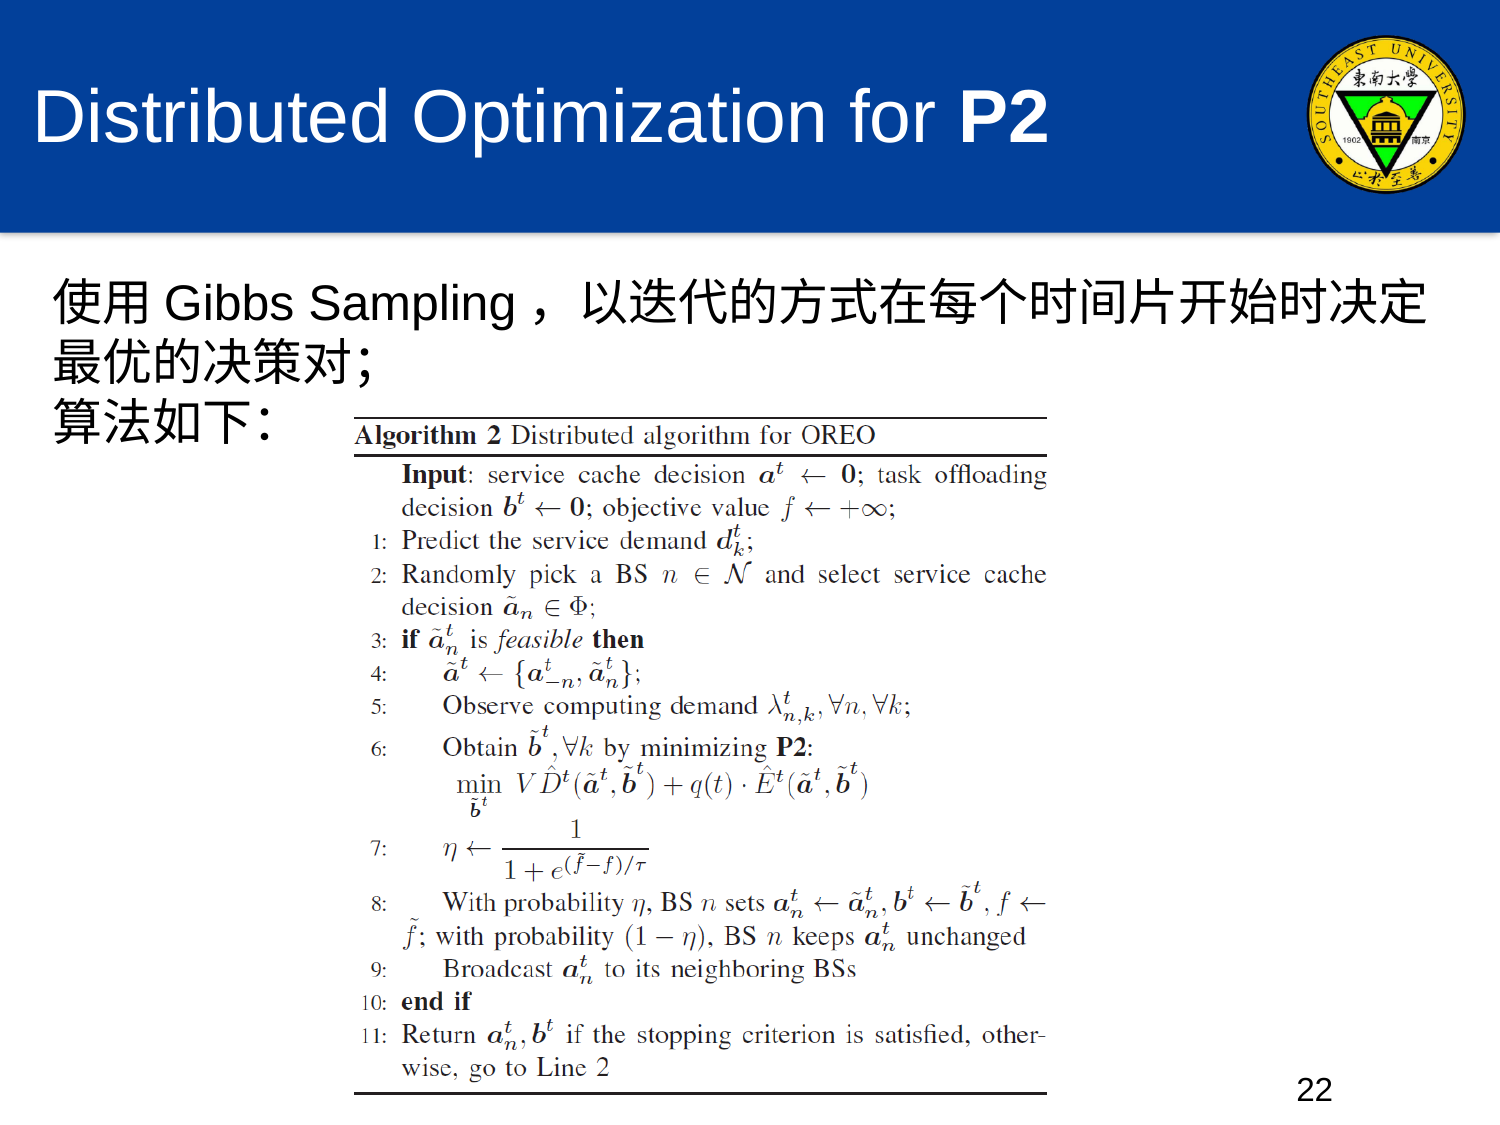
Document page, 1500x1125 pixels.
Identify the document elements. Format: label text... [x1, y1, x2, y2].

picture [333, 396, 1058, 1107]
picture [1304, 32, 1467, 195]
title Distributed Optimization for P2 [17, 19, 1368, 207]
slide_number 22 [1281, 1060, 1482, 1121]
